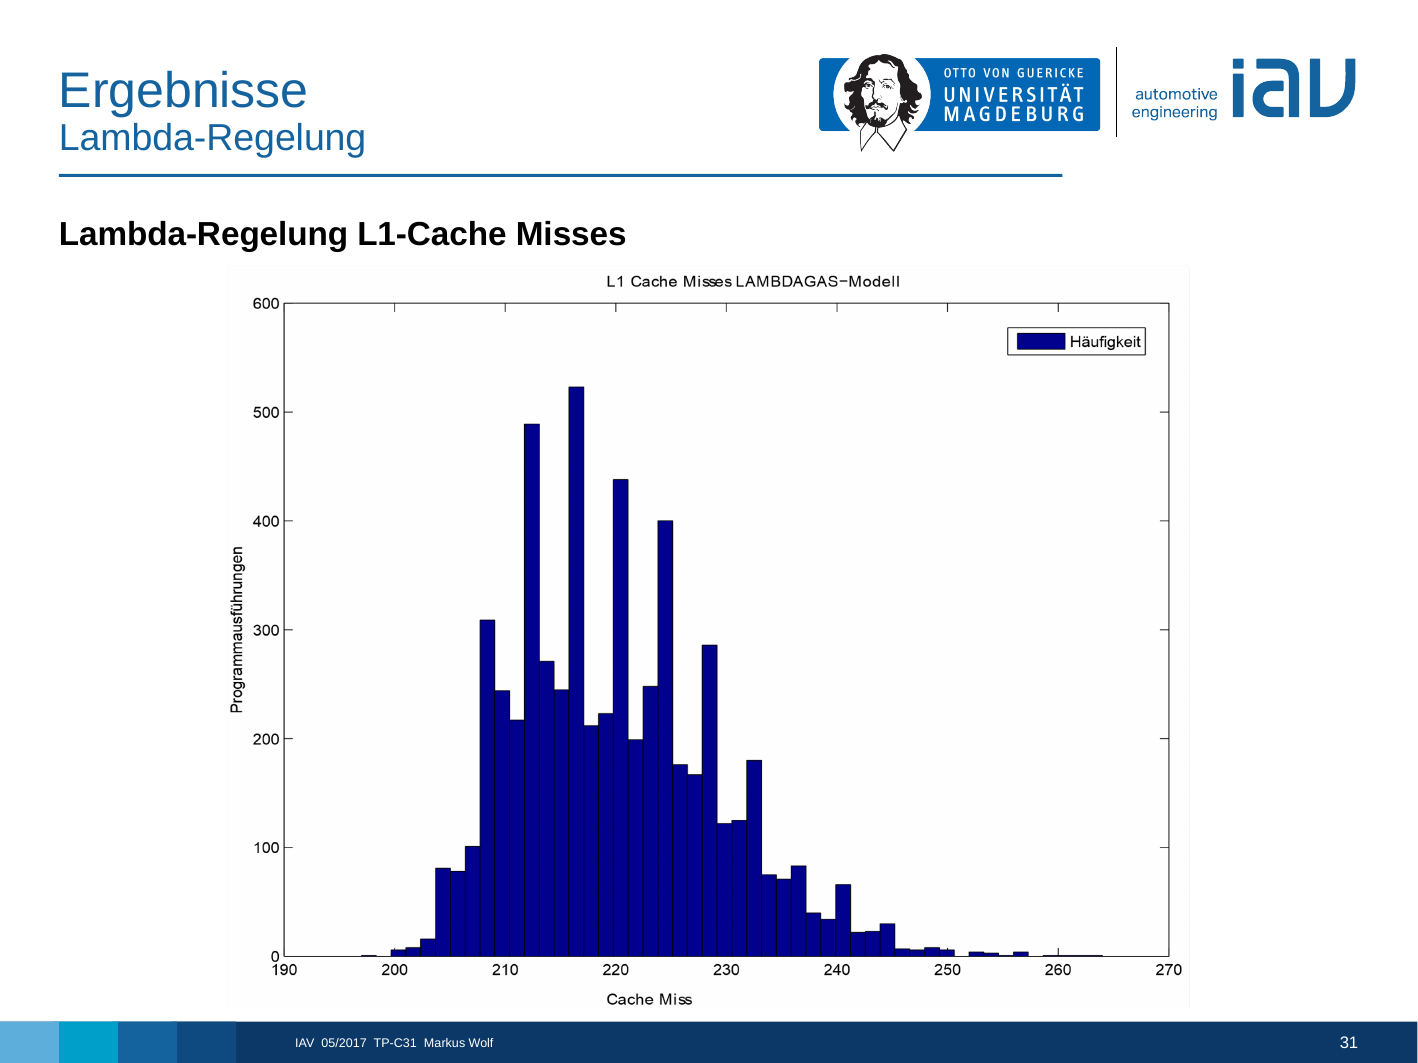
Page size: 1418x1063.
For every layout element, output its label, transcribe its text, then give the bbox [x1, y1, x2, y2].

footer IAV 05/2017 TP-C31 Markus Wolf [295, 1021, 827, 1063]
title Ergebnisse Lambda-Regelung [59, 63, 1064, 171]
picture [226, 265, 1191, 1010]
picture [819, 54, 1101, 152]
list Lambda-Regelung L1-Cache Misses [58, 212, 1359, 253]
slide_number 31 [1316, 1021, 1359, 1063]
